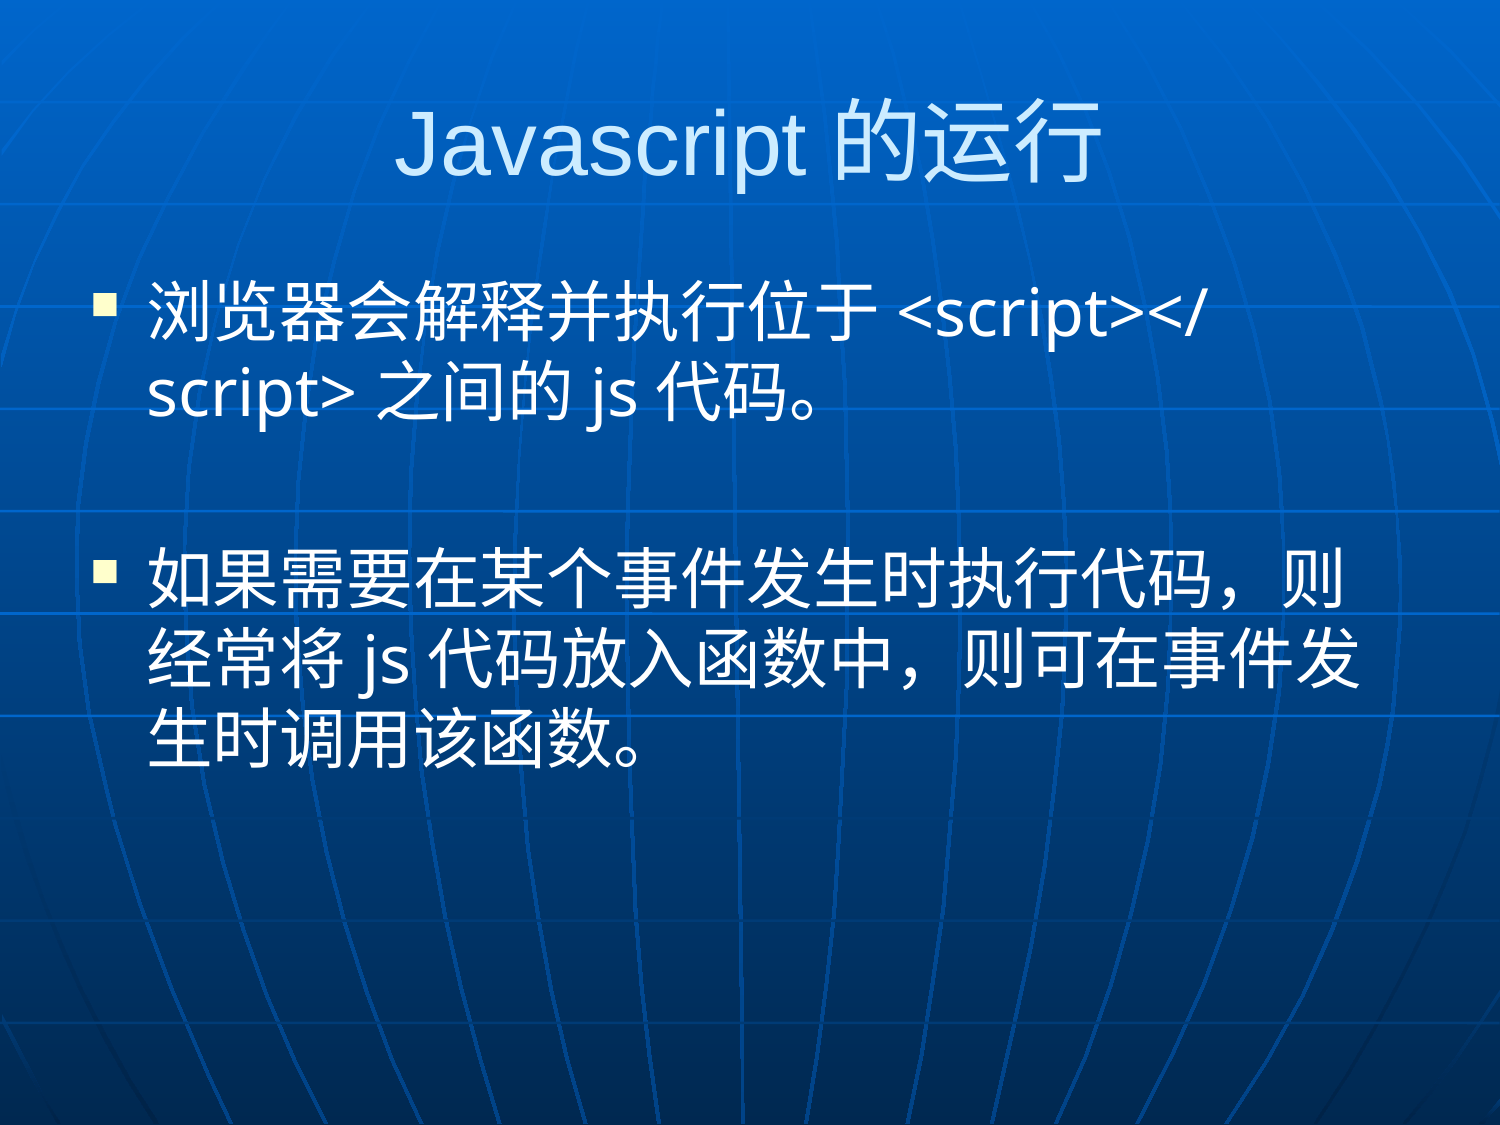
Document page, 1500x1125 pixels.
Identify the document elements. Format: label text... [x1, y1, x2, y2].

list 浏览器会解释并执行位于<script></script>之间的js代码。 如果需要在某个事件发生时执行代码，则经常将js代码放入函数中，则可在事件发生时调用该函数。 [75, 262, 1425, 1006]
title Javascript的运行 [75, 45, 1425, 233]
